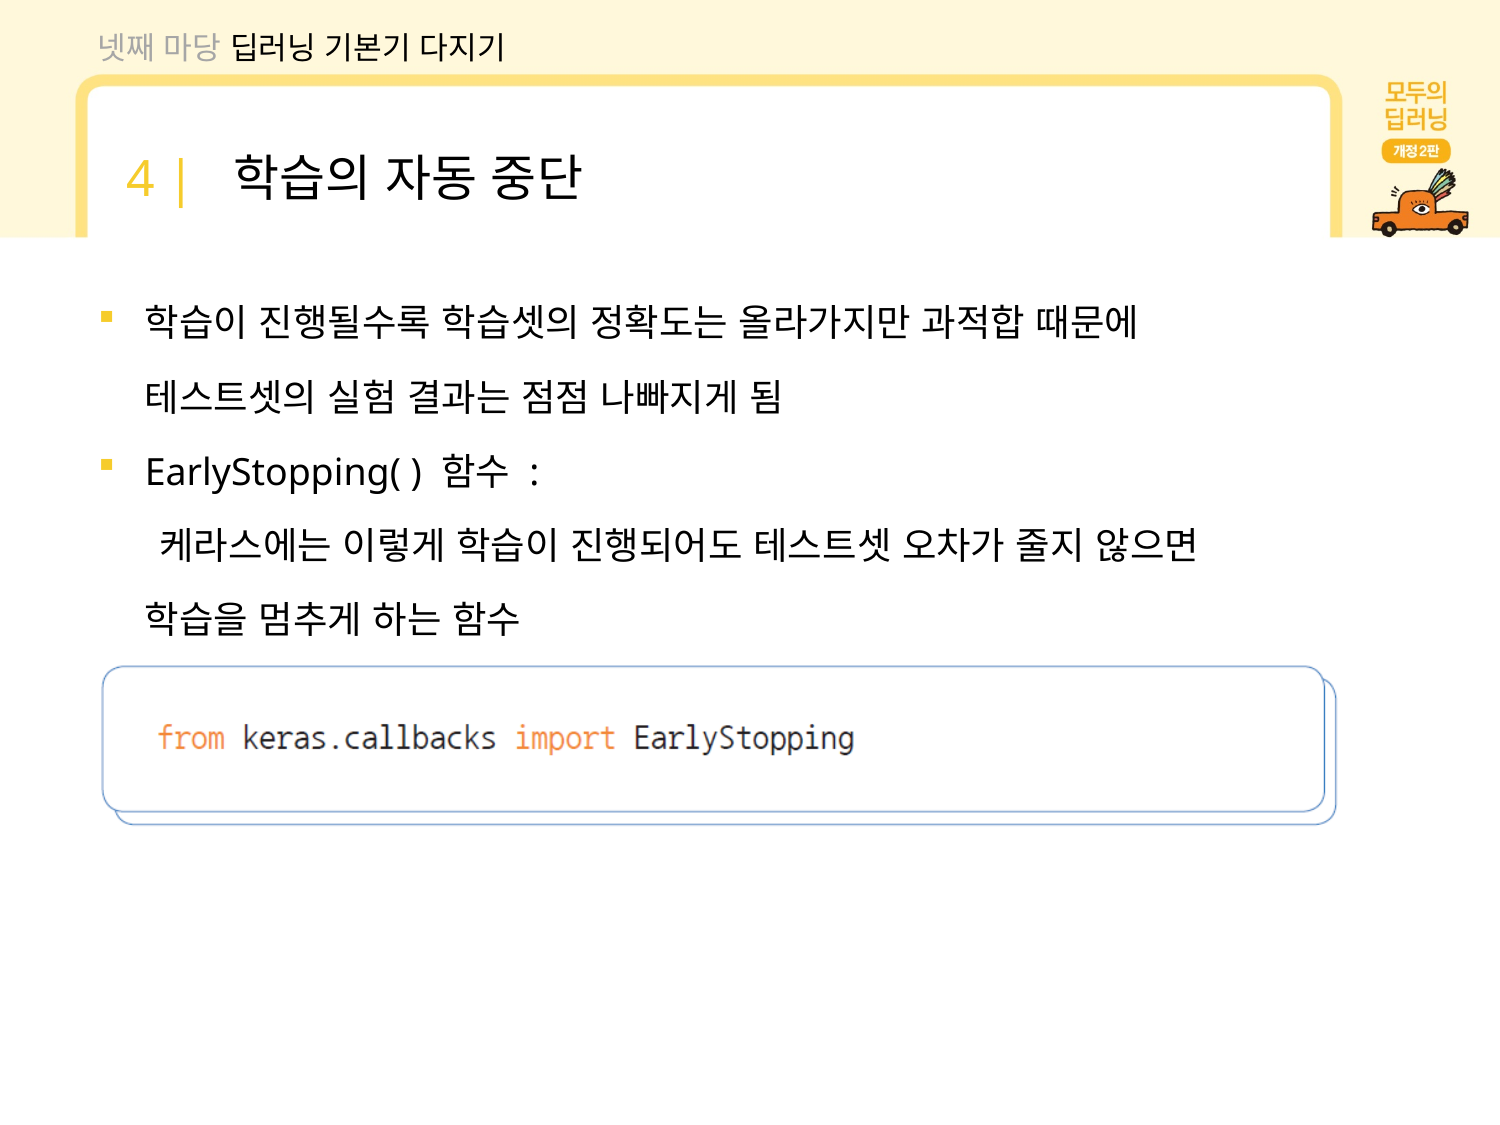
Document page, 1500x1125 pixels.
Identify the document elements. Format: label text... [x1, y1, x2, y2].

picture [0, 0, 1500, 1125]
text_box 넷째 마당 딥러닝 기본기 다지기 [82, 0, 1133, 74]
text_box 4 | 학습의 자동 중단 [111, 99, 1309, 214]
text_box 학습이 진행될수록 학습셋의 정확도는 올라가지만 과적합 때문에 테스트셋의 실험 결과는 점점 나빠지게 됨 EarlyStopping( ) 함수 : 케라스에는 이렇게 학습이 진행되어도 테스트셋 오차가 줄지 않으면 학습을 멈추게 하는 함수 [83, 262, 1326, 649]
